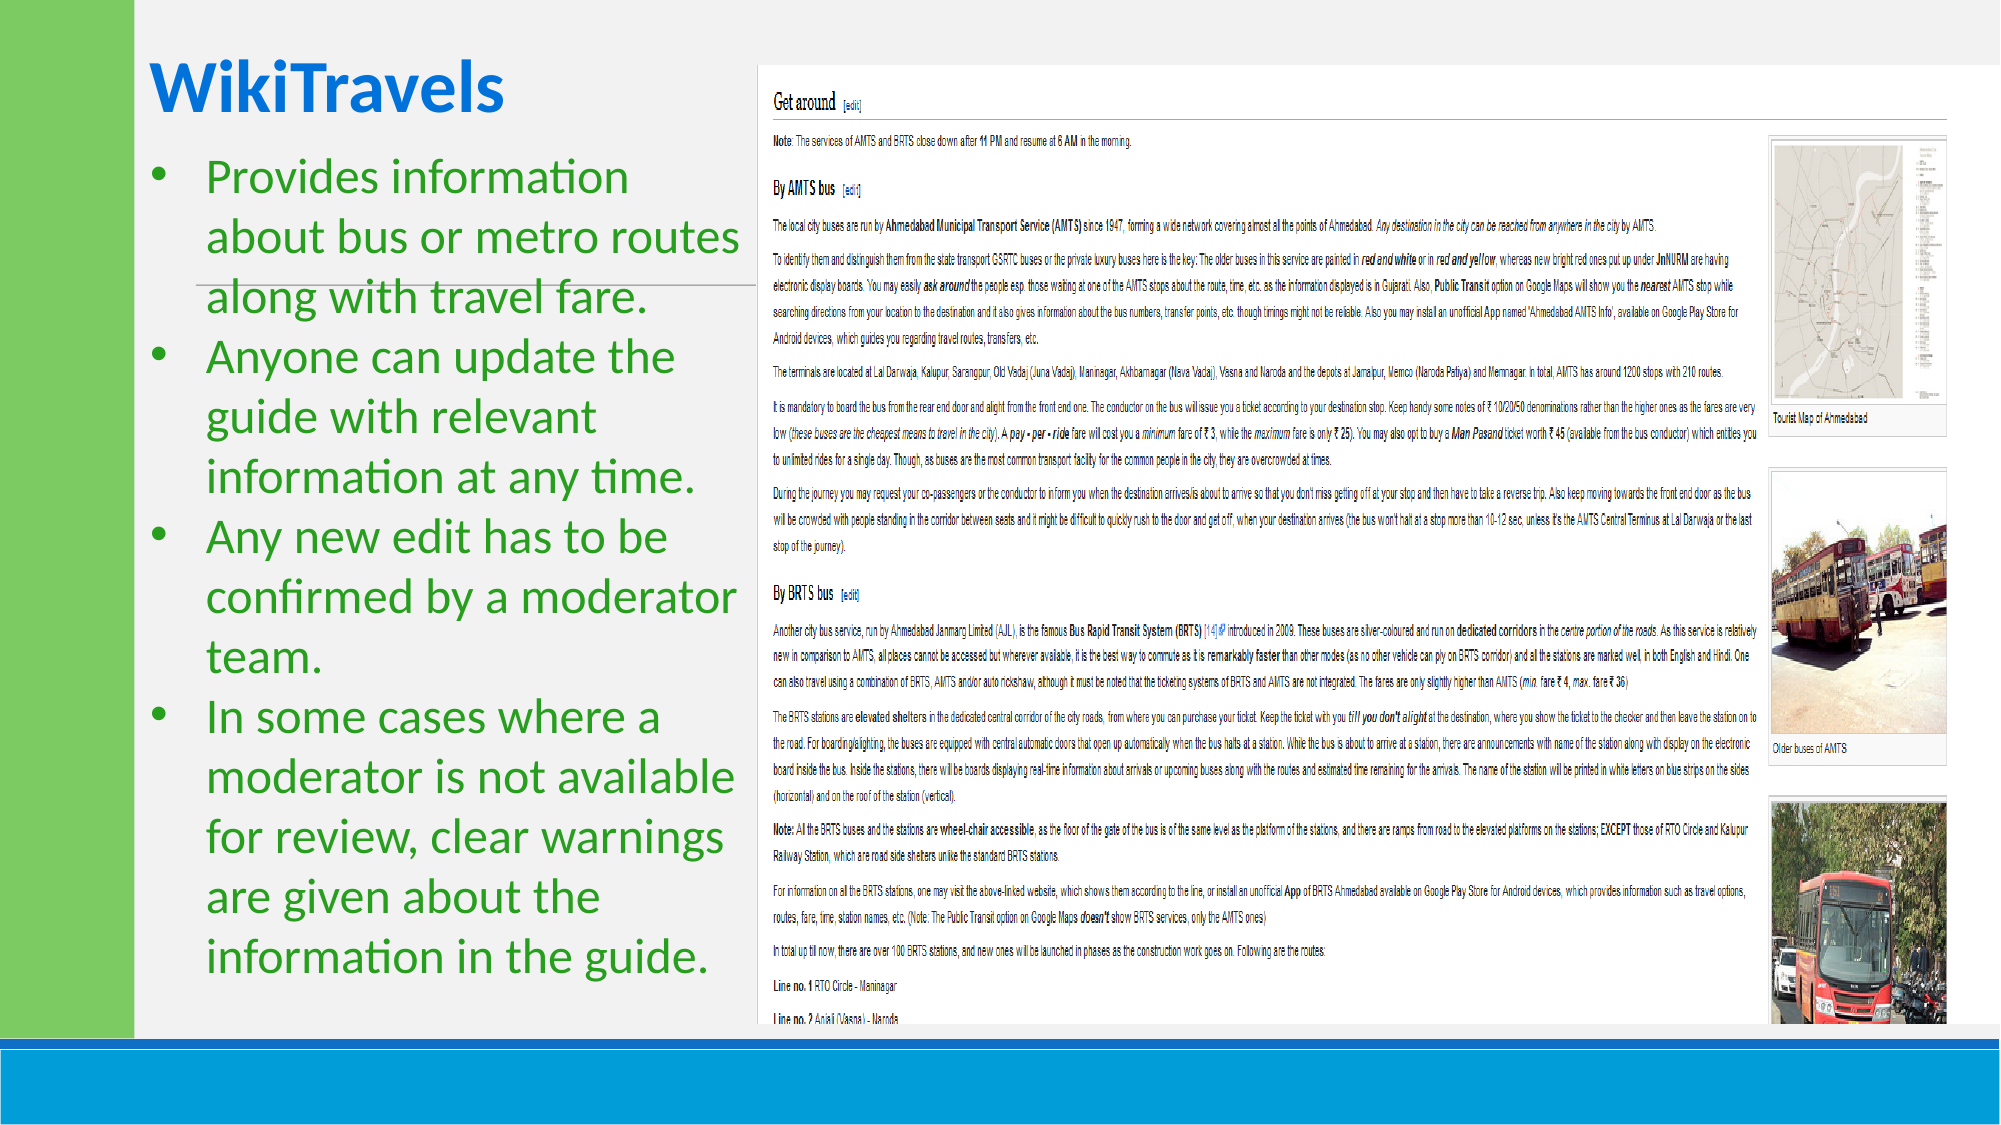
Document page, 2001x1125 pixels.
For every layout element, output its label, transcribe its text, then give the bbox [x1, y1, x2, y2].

picture [756, 65, 2000, 1024]
text_box [0, 0, 136, 1041]
text_box WikiTravels [134, 30, 1951, 135]
text_box Provides information about bus or metro routes along with travel fare. Anyone can update the guide with relevant information at any time. Any new edit has to be confirmed by a moderator team. In some cases where a moderator is not available for review, clear warnings are given about the information in the guide. [134, 136, 751, 991]
